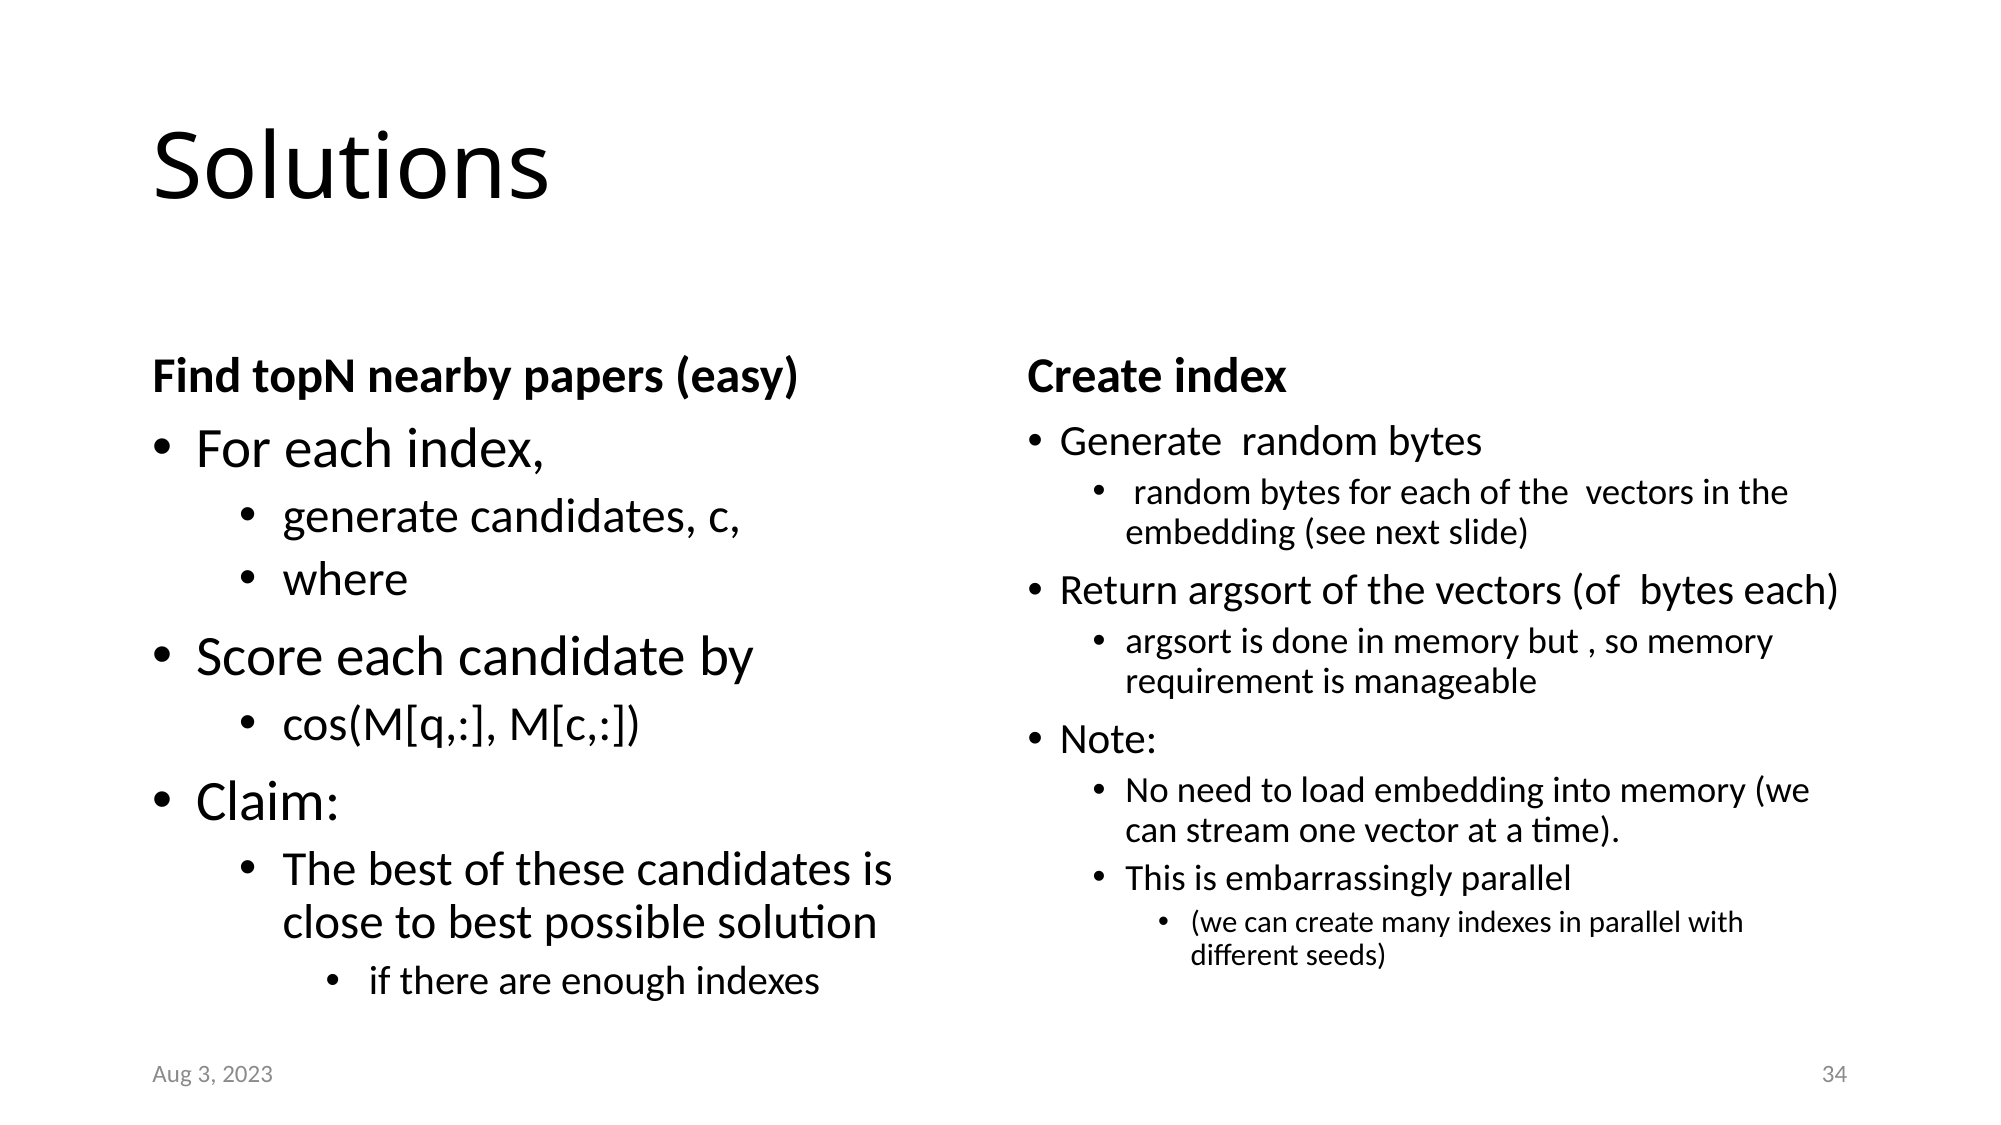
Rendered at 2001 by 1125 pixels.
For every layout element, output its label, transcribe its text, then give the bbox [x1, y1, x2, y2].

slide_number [137, 1042, 588, 1103]
list Find topN nearby papers (easy) [137, 275, 984, 411]
title Solutions [137, 59, 1863, 278]
slide_number 34 [1412, 1042, 1863, 1103]
